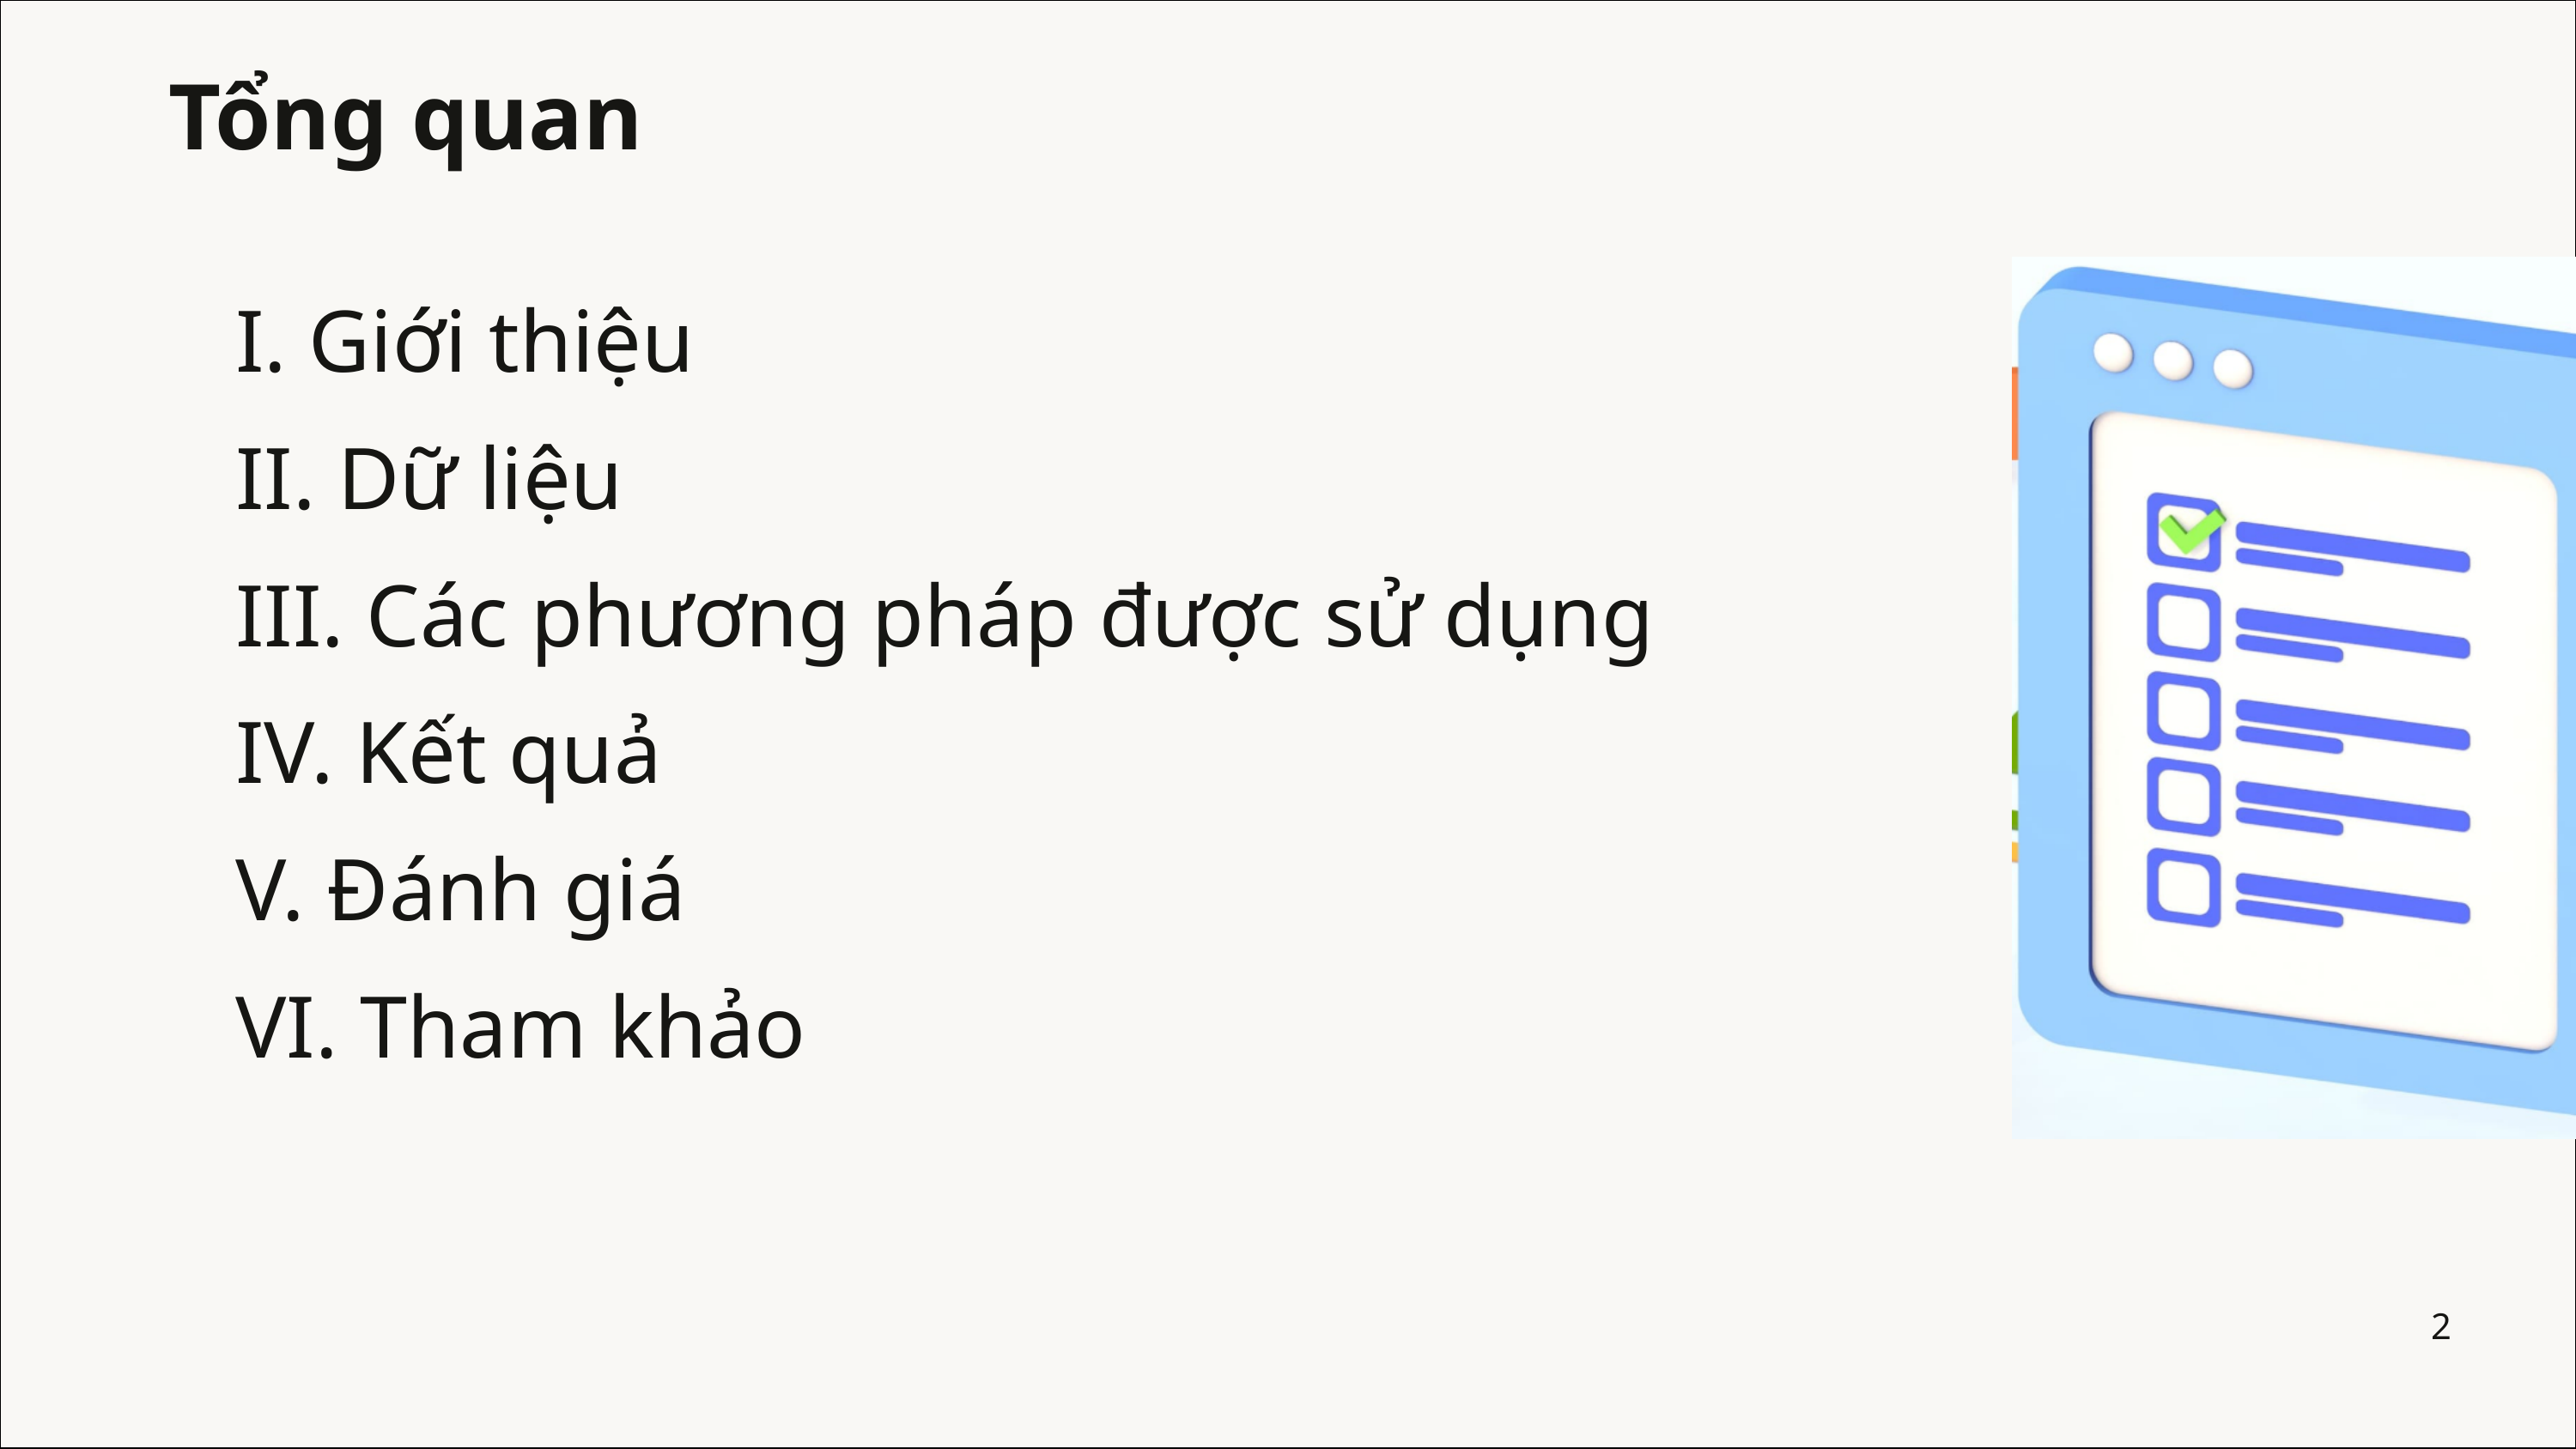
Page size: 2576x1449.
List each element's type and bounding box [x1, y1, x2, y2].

text_box [0, 0, 2576, 1449]
